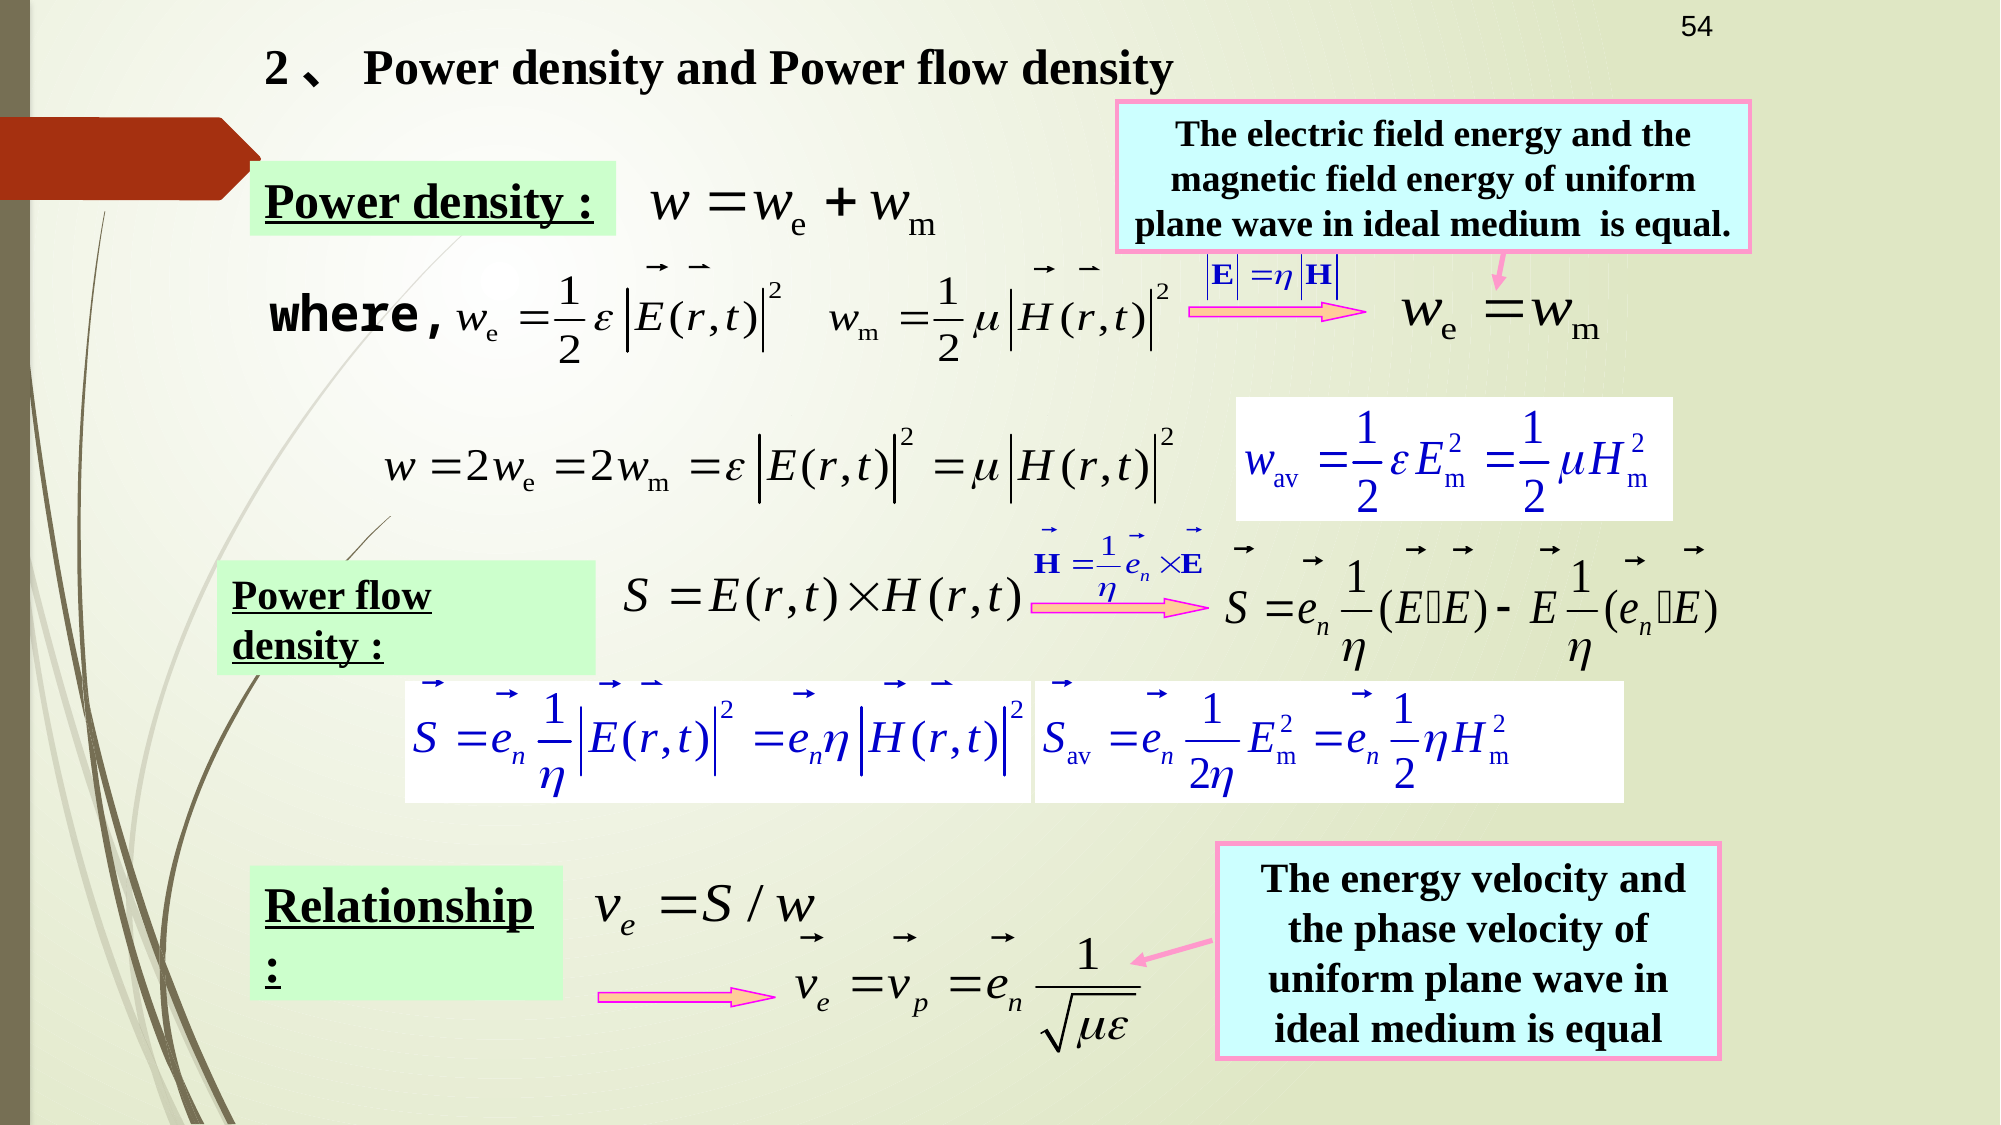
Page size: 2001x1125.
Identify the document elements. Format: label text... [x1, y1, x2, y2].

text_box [586, 857, 822, 946]
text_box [1028, 527, 1209, 607]
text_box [1035, 680, 1625, 804]
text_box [446, 264, 788, 371]
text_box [404, 680, 1031, 804]
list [375, 415, 1181, 508]
text_box The electric field energy and the magnetic field energy of uniform plane wave in ideal medium is equal. [1117, 101, 1750, 252]
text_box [614, 553, 1031, 630]
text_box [1389, 270, 1608, 351]
text_box 2、Power density and Power flow density [249, 26, 1194, 102]
text_box Relationship : [249, 865, 563, 1001]
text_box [1217, 546, 1726, 677]
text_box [787, 924, 1148, 1059]
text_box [638, 160, 945, 247]
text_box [1200, 249, 1343, 303]
text_box Power density : [249, 160, 617, 236]
text_box Power flow density : [217, 560, 596, 676]
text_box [1235, 396, 1674, 521]
text_box [1189, 307, 1367, 322]
text_box [598, 987, 776, 1007]
text_box where, [254, 274, 442, 349]
text_box The energy velocity and the phase velocity of uniform plane wave in ideal medium is equal [1217, 843, 1720, 1059]
text_box 54 [1555, 0, 1729, 55]
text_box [819, 265, 1178, 369]
